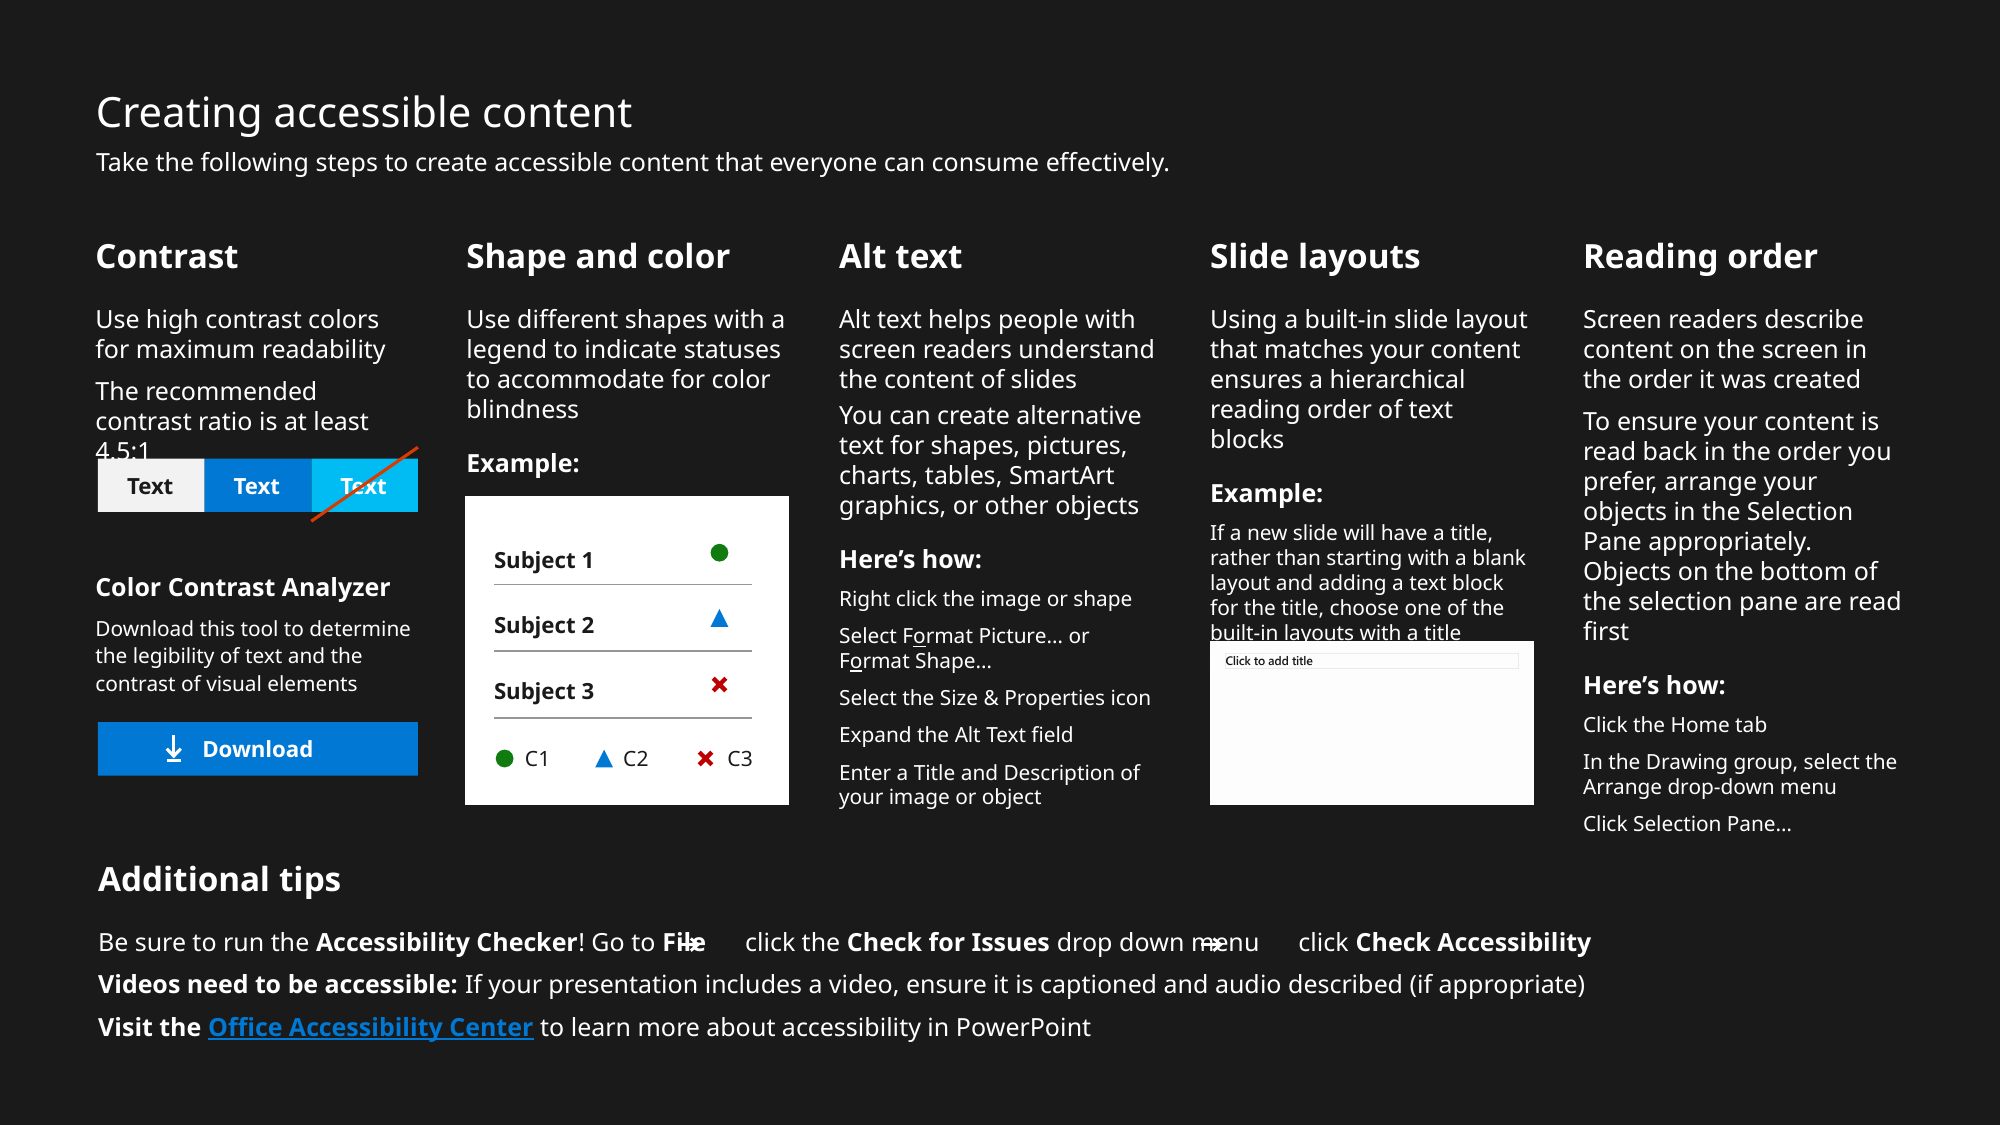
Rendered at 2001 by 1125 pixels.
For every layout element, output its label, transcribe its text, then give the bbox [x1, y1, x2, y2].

text_box Take the following steps to create accessible content that everyone can consume effectively. [96, 149, 1905, 177]
text_box Color Contrast Analyzer Download this tool to determine the legibility of text and the contrast of visual elements [95, 571, 418, 696]
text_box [97, 447, 419, 523]
title Creating accessible content [95, 75, 1000, 137]
text_box Contrast Use high contrast colors for maximum readability The recommended contrast ratio is at least 4.5:1 [95, 235, 418, 571]
picture [1210, 640, 1534, 805]
text_box Additional tips Be sure to run the Accessibility Checker! Go to File click the Check for Issues drop down menu click Check Accessibility Videos need to be accessible: If your presentation includes a video, ensure it is captioned and audio described (if appropriate) Visit the Office Accessibility Center to learn more about accessibility in PowerPoint [98, 858, 1905, 1045]
text_box Reading order Screen readers describe content on the screen in the order it was created To ensure your content is read back in the order you prefer, arrange your objects in the Selection Pane appropriately. Objects on the bottom of the selection pane are read first Here’s how: Click the Home tab In the Drawing group, select the Arrange drop-down menu Click Selection Pane… [1583, 235, 1906, 817]
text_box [97, 711, 419, 787]
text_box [464, 496, 789, 805]
text_box Slide layouts Using a built-in slide layout that matches your content ensures a hierarchical reading order of text blocks Example: If a new slide will have a title, rather than starting with a blank layout and adding a text block for the title, choose one of the built-in layouts with a title placeholder [1210, 235, 1533, 640]
text_box Shape and color Use different shapes with a legend to indicate statuses to accommodate for color blindness Example: [466, 235, 789, 496]
text_box Alt text Alt text helps people with screen readers understand the content of slides You can create alternative text for shapes, pictures, charts, tables, SmartArt graphics, or other objects Here’s how: Right click the image or shape Select Format Picture… or Format Shape… Select the Size & Properties icon Expand the Alt Text field Enter a Title and Description of your image or object [839, 235, 1162, 817]
